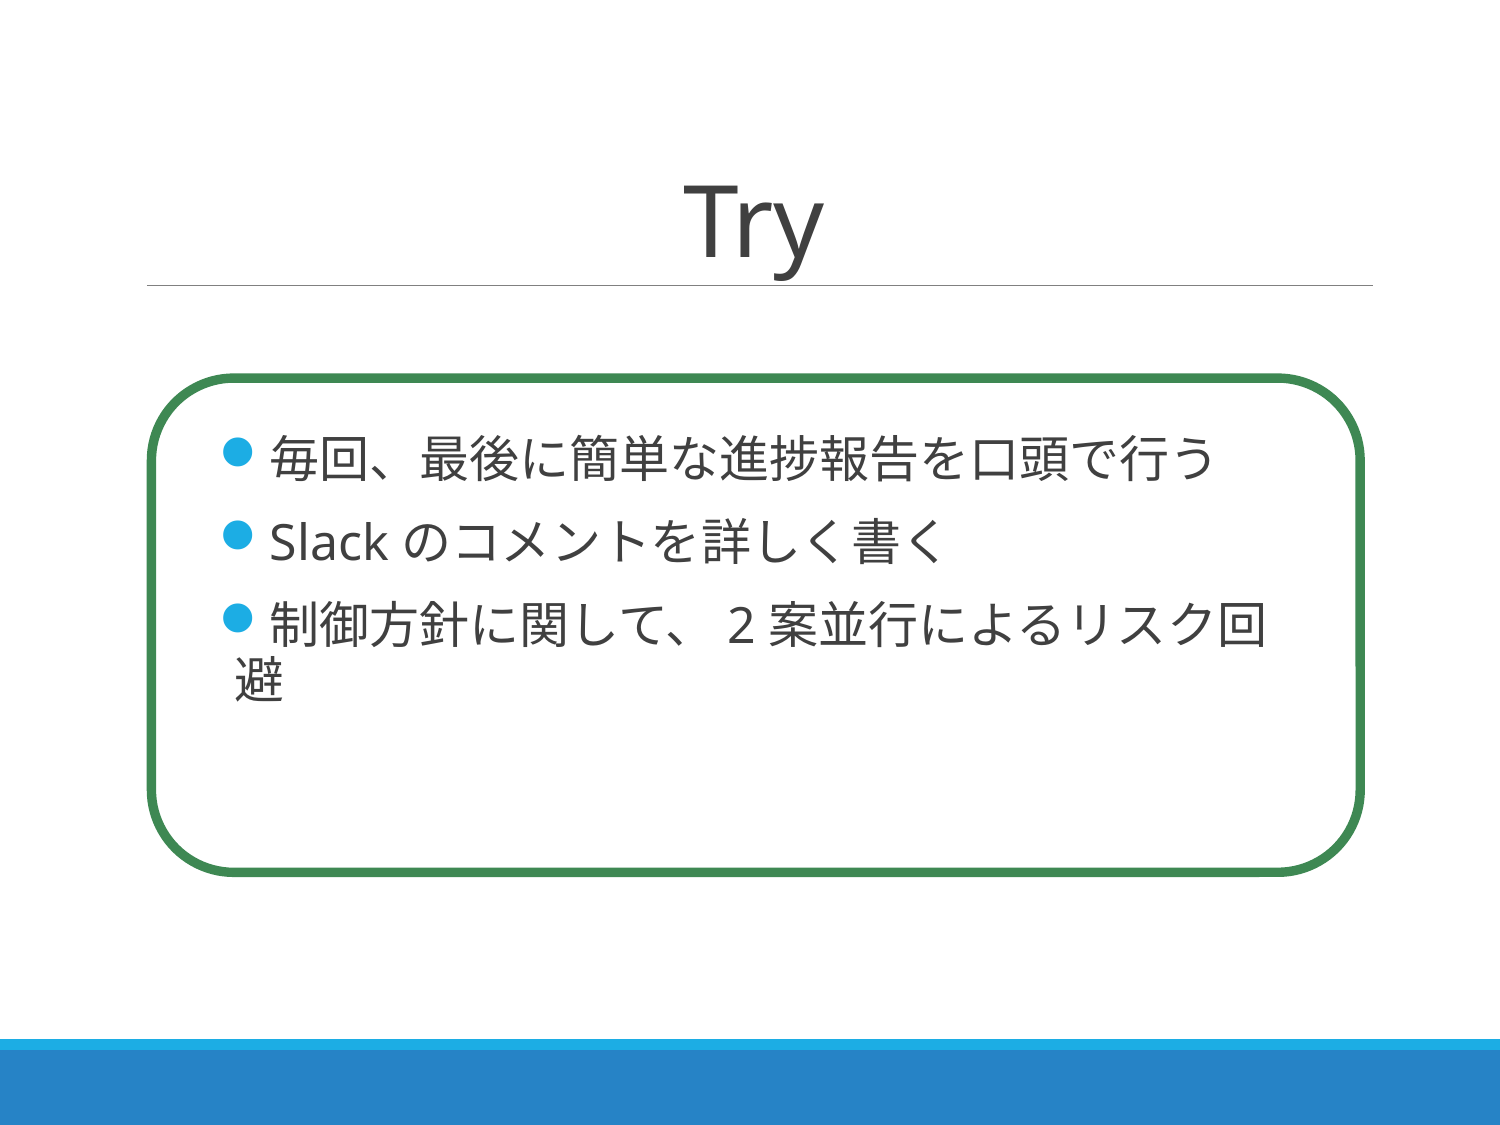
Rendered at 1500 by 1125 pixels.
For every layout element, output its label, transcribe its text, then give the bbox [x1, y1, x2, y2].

title Try [135, 47, 1373, 285]
text_box [150, 376, 1362, 874]
